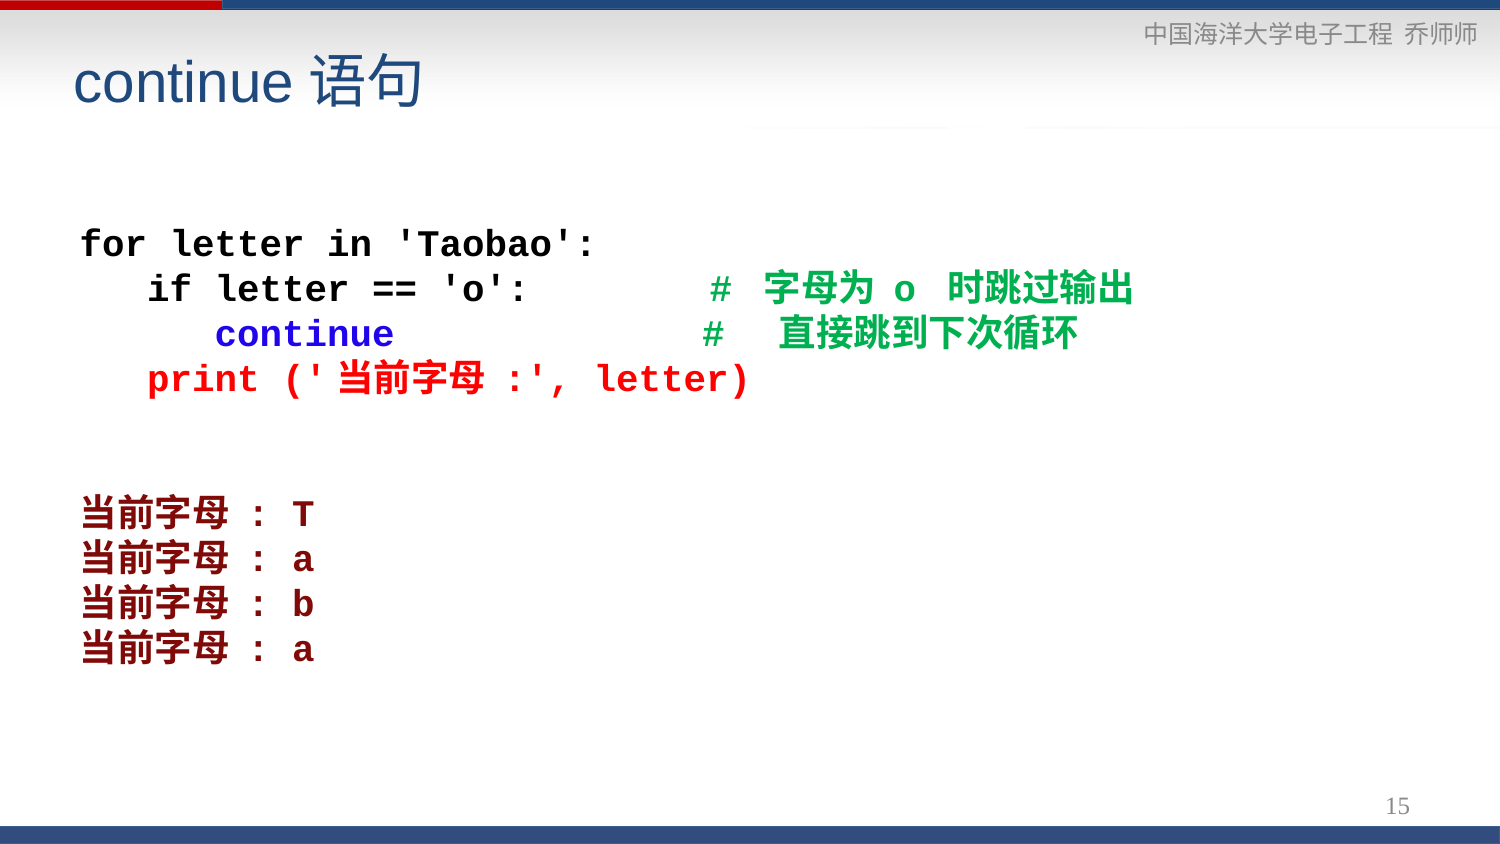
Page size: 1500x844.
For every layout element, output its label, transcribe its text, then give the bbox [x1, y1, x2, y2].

slide_number 15 [1074, 782, 1425, 828]
picture [0, 10, 1500, 129]
title continue语句 [58, 14, 1430, 145]
text_box for letter in 'Taobao': if letter == 'o': # 字母为 o 时跳过输出 continue # 直接跳到下次循环 print ('当前字母 :', letter) 当前字母 : T 当前字母 : a 当前字母 : b 当前字母 : a [64, 121, 1459, 812]
